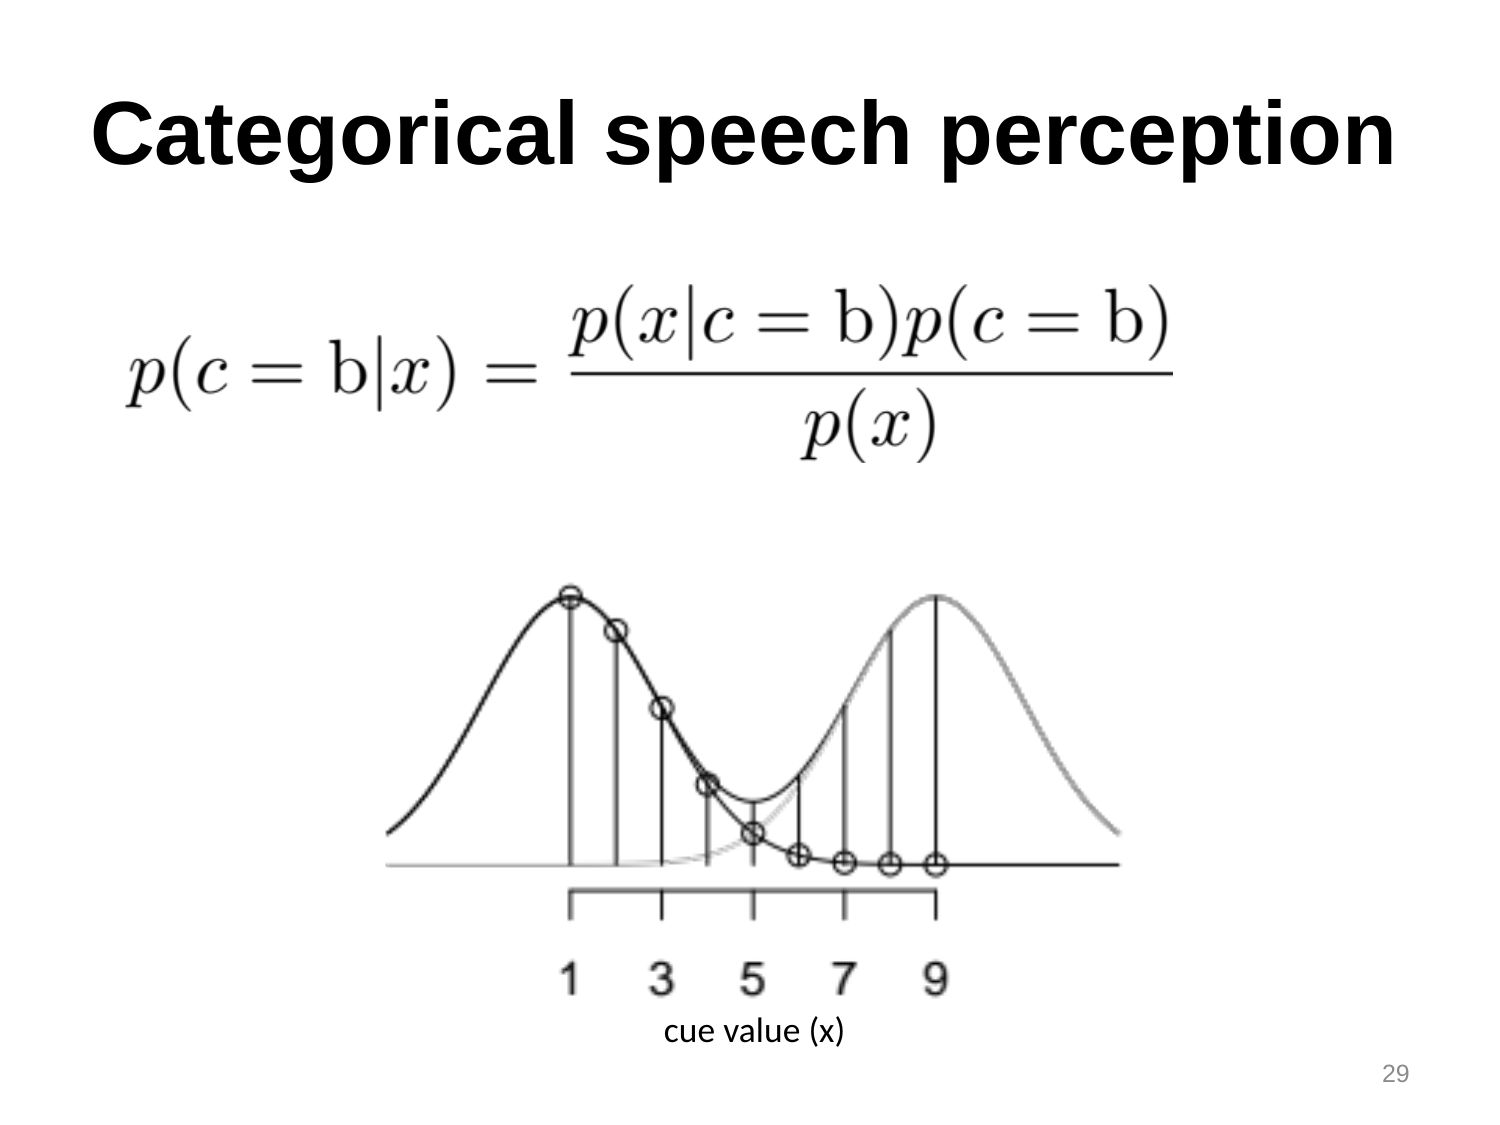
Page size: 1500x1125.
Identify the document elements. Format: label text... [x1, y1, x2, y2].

picture [124, 282, 1263, 1125]
title Categorical speech perception [75, 45, 1425, 233]
slide_number 29 [1266, 1042, 1425, 1103]
